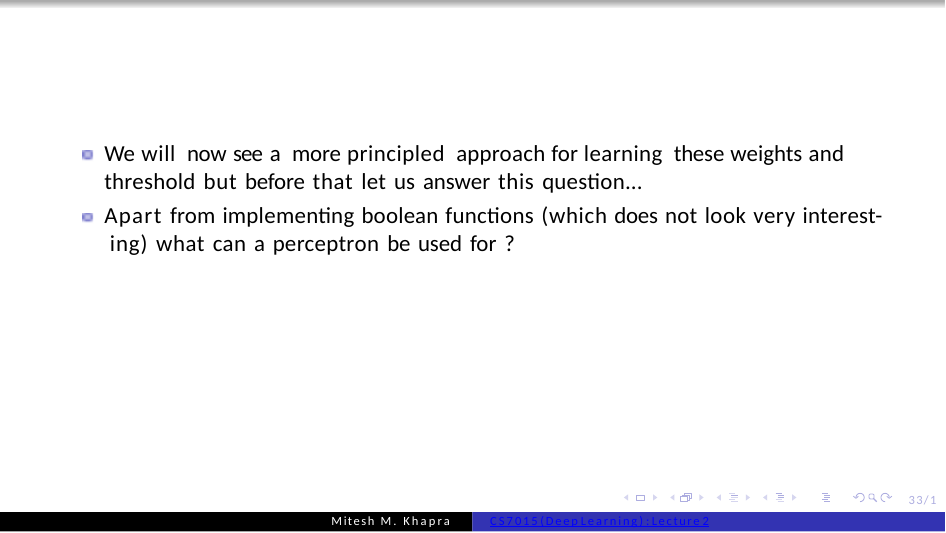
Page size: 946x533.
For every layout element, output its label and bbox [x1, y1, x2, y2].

text_box [906, 493, 942, 508]
picture [82, 150, 94, 162]
text_box [102, 136, 888, 257]
text_box [0, 511, 946, 532]
picture [0, 0, 945, 8]
picture [82, 213, 94, 225]
